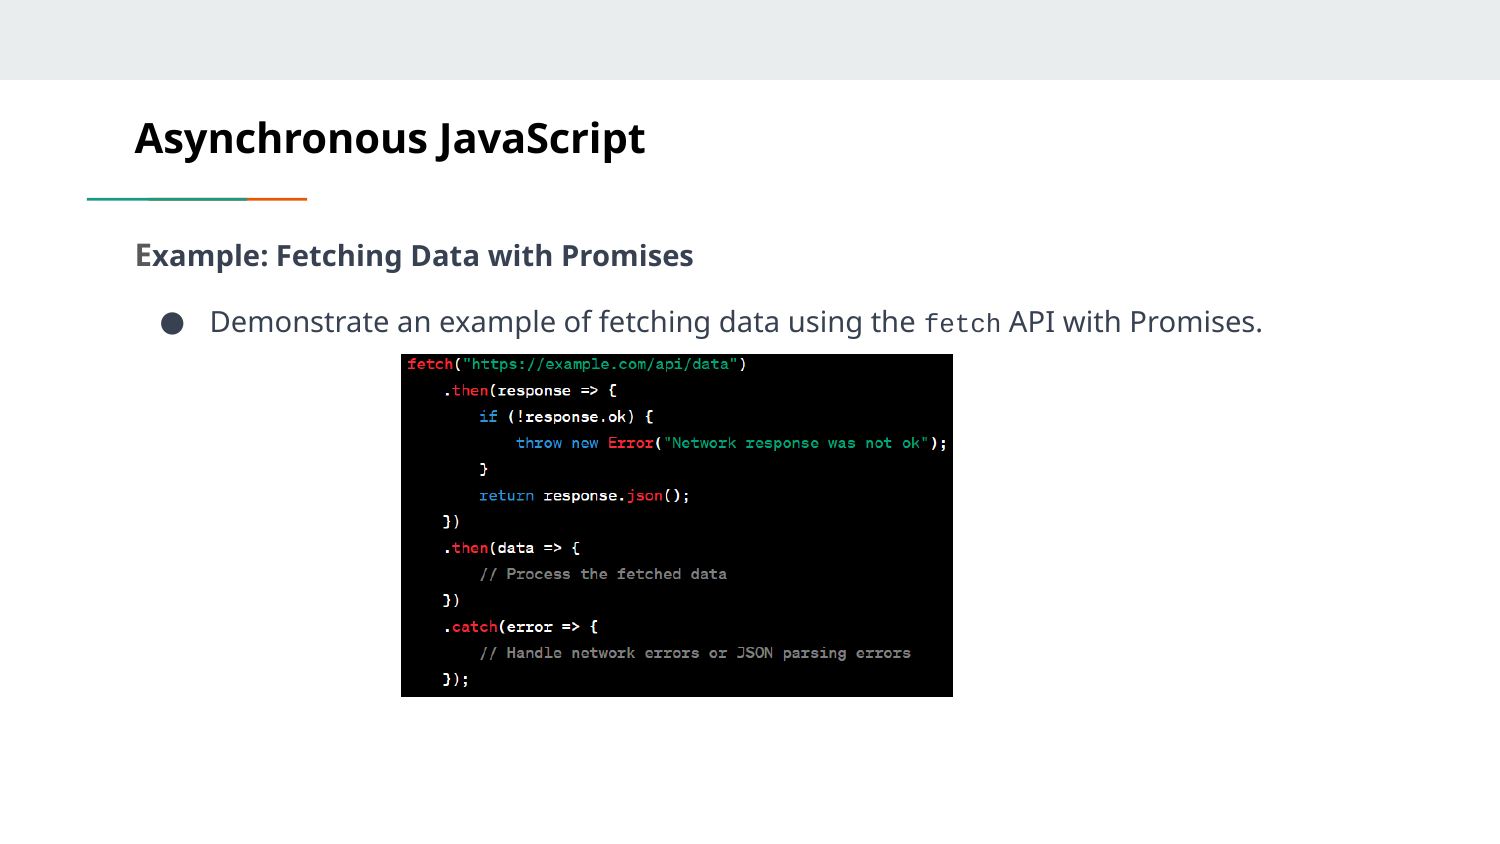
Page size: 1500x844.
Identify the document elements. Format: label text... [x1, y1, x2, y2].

picture [401, 353, 953, 697]
list Example: Fetching Data with Promises Demonstrate an example of fetching data using the fetch API with Promises. [119, 214, 1381, 712]
title Asynchronous JavaScript [119, 89, 1381, 178]
